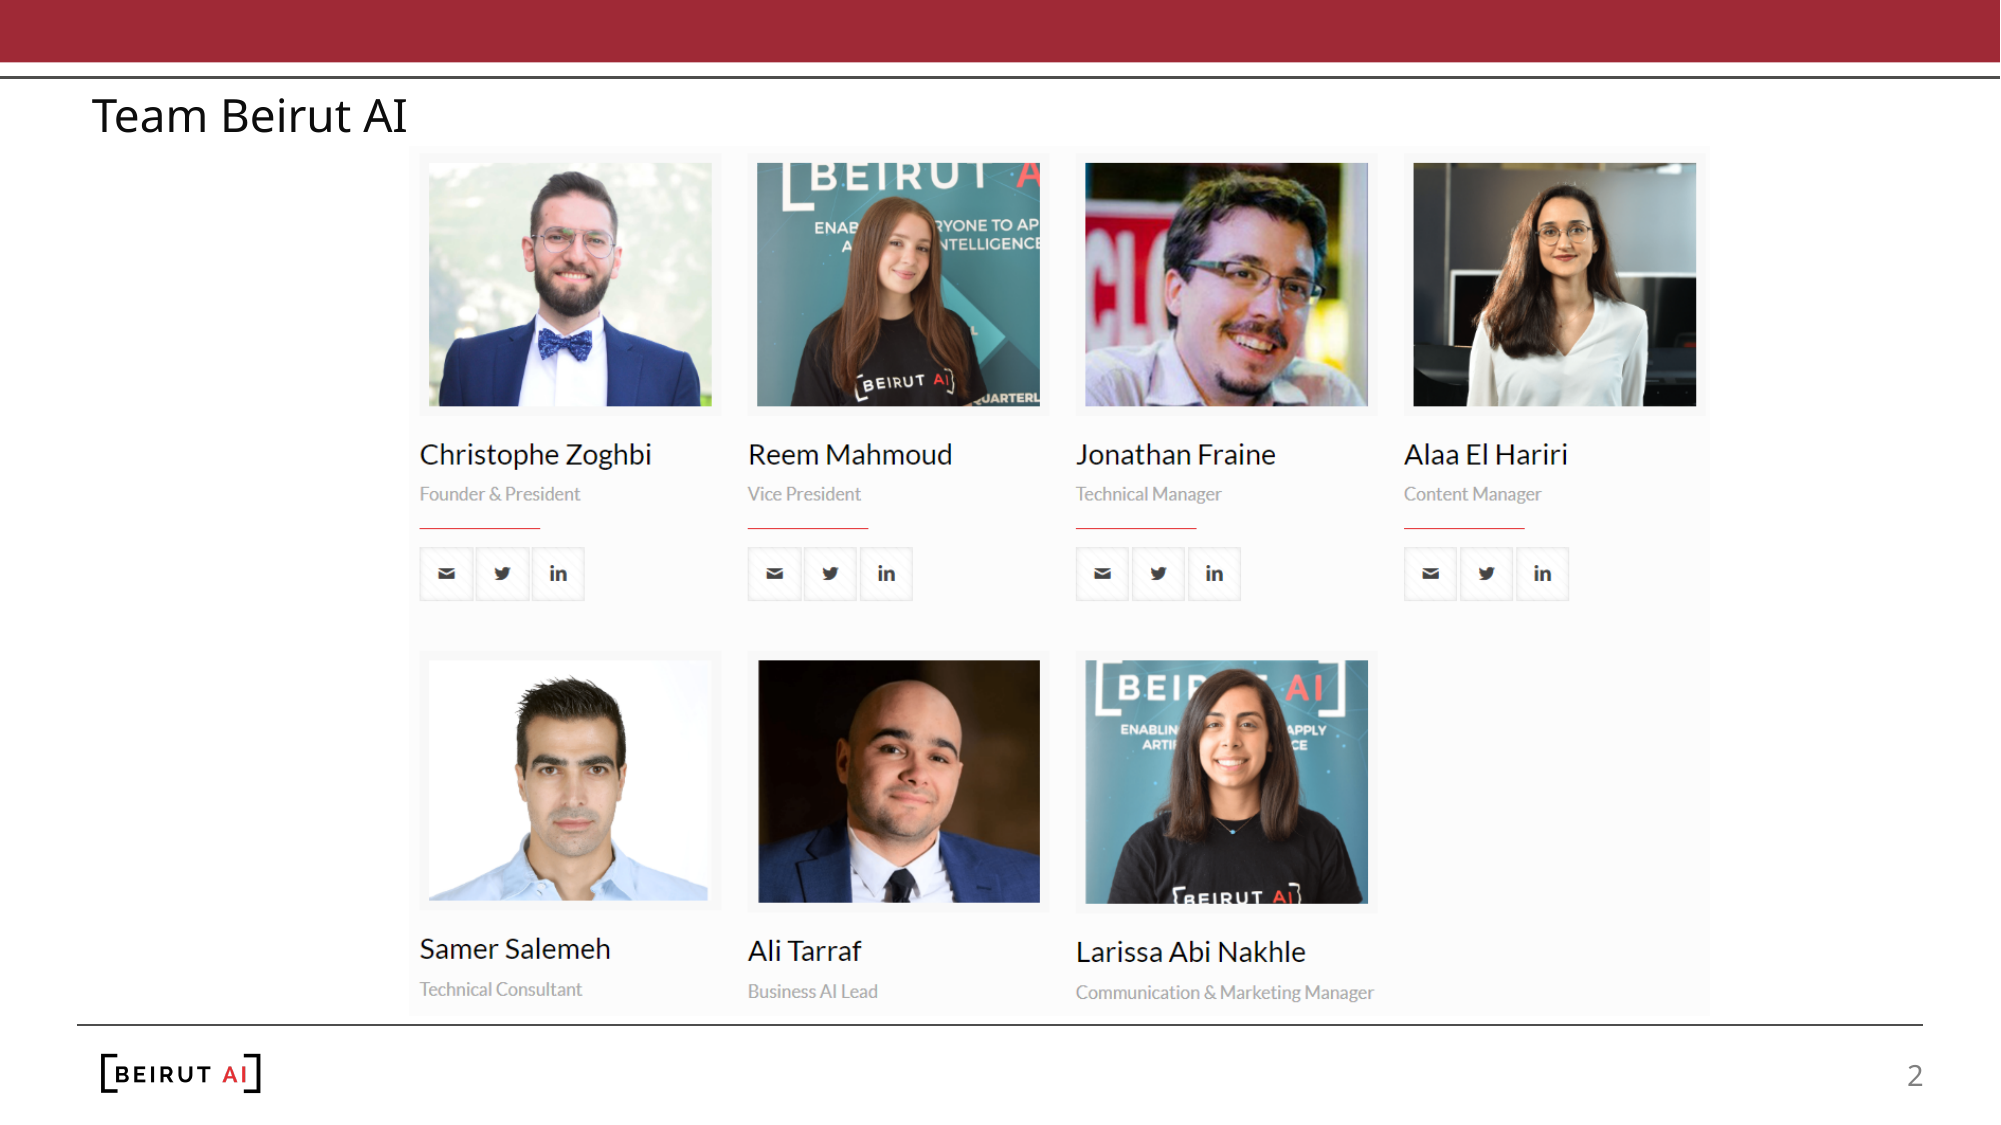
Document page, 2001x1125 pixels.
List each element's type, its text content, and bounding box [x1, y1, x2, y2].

picture [409, 145, 1710, 1017]
picture [43, 1005, 321, 1125]
title Team Beirut AI [76, 79, 1924, 238]
